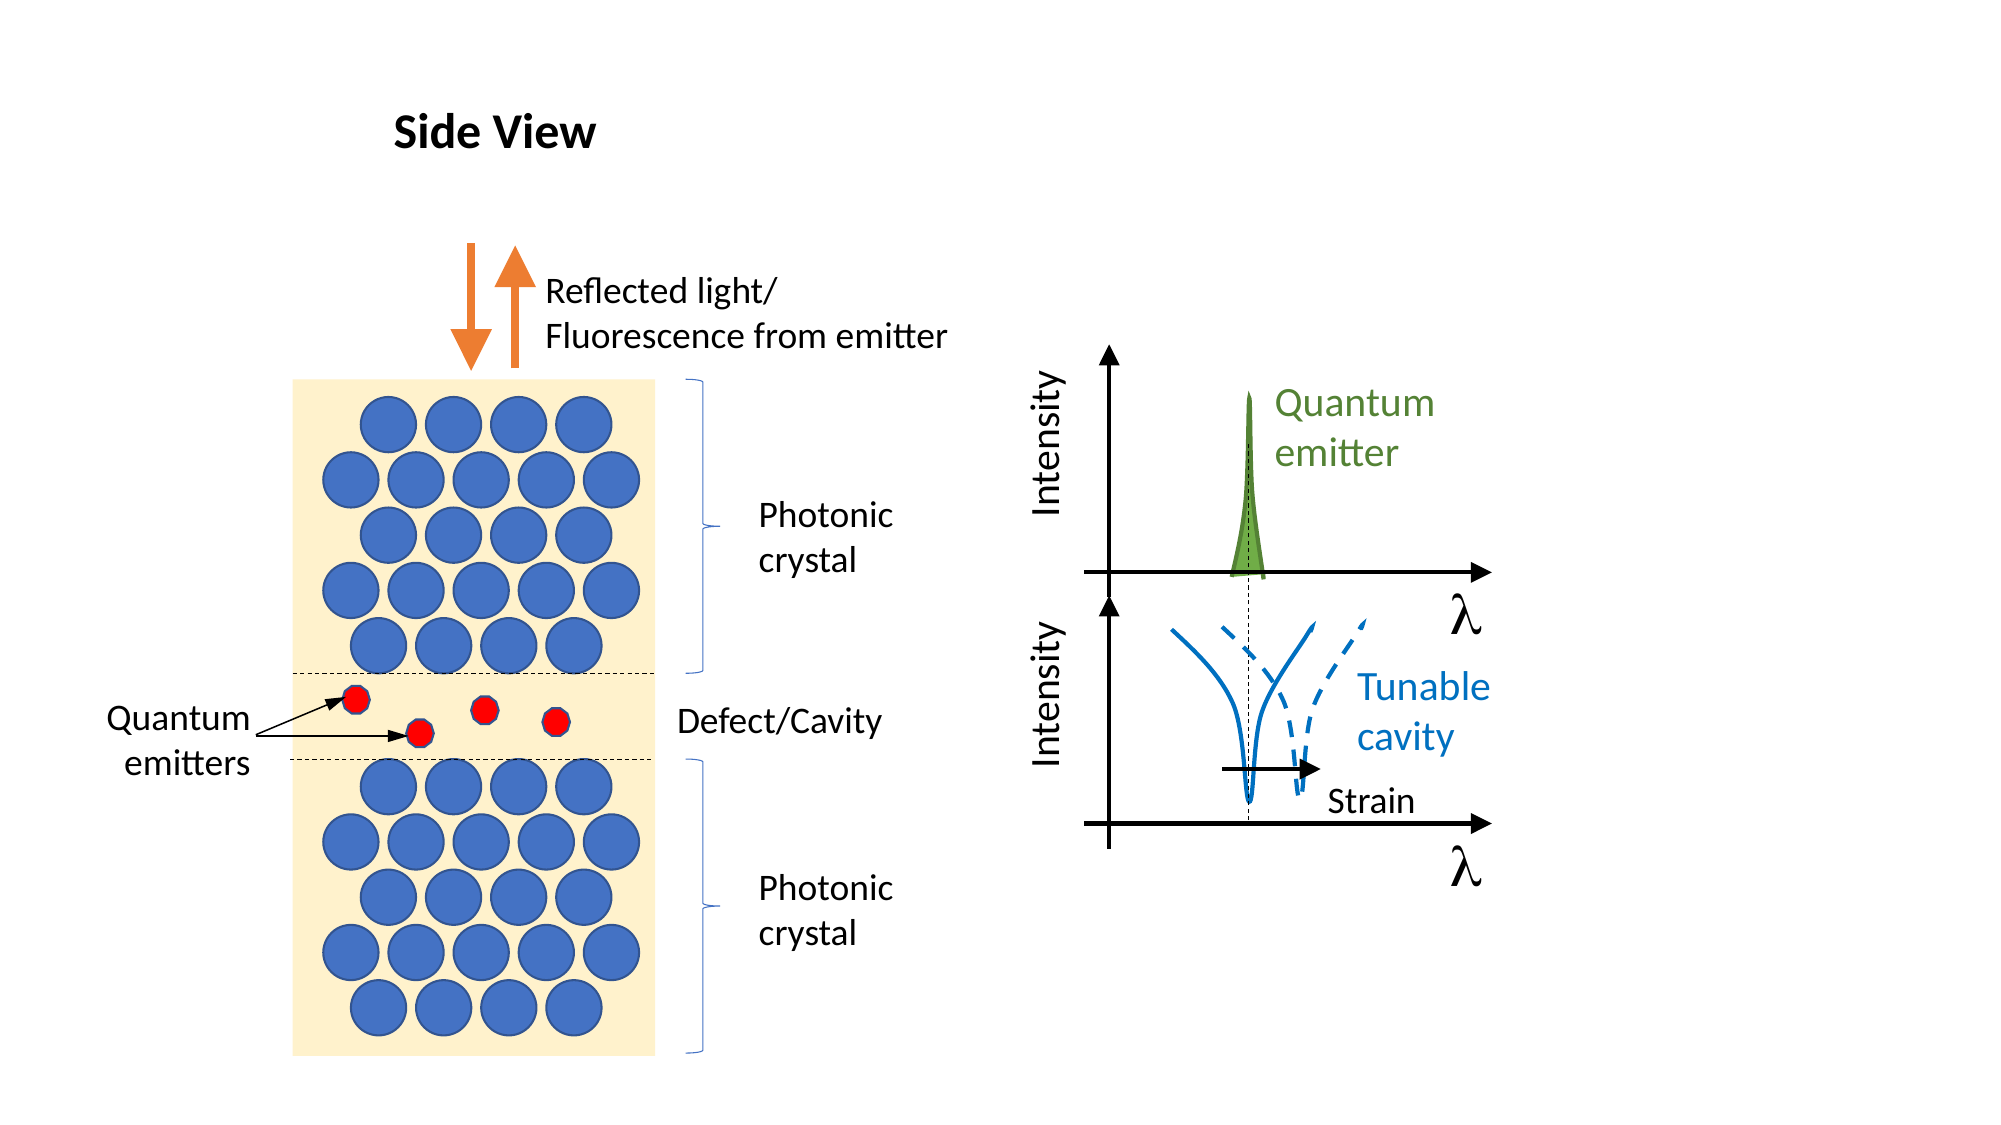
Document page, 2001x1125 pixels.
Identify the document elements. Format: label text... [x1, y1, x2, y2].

text_box [359, 760, 418, 816]
text_box [387, 451, 445, 509]
text_box [1221, 626, 1248, 654]
text_box [582, 923, 641, 982]
text_box [359, 868, 418, 926]
text_box [359, 506, 418, 564]
text_box [545, 617, 603, 673]
text_box [452, 561, 510, 620]
text_box [322, 813, 380, 871]
text_box [387, 923, 445, 982]
text_box [424, 760, 483, 816]
text_box [555, 760, 613, 816]
text_box [1249, 771, 1255, 804]
text_box [1243, 771, 1248, 802]
text_box [322, 923, 380, 982]
text_box [480, 617, 538, 673]
text_box [555, 506, 613, 564]
text_box [415, 617, 473, 673]
text_box [405, 718, 435, 749]
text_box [255, 696, 346, 735]
text_box [685, 758, 721, 1054]
text_box Quantum emitter [1259, 367, 1451, 483]
text_box [1170, 628, 1248, 767]
text_box [582, 561, 641, 620]
text_box Defect/Cavity [662, 688, 898, 749]
text_box Photonic crystal [743, 855, 909, 961]
text_box [685, 378, 721, 674]
text_box [480, 979, 538, 1037]
text_box [470, 695, 500, 726]
text_box [490, 868, 548, 926]
text_box [292, 674, 656, 1057]
text_box Intensity [1010, 619, 1091, 783]
text_box [387, 813, 445, 871]
text_box [517, 561, 575, 620]
text_box [517, 451, 575, 509]
text_box [349, 979, 408, 1037]
text_box Quantum emitters [91, 685, 266, 791]
text_box [555, 395, 613, 454]
text_box [424, 868, 483, 926]
text_box l [1434, 820, 1497, 905]
text_box [1249, 624, 1363, 767]
text_box [452, 813, 510, 871]
text_box [555, 868, 613, 926]
text_box [1230, 574, 1248, 578]
text_box Tunable cavity [1342, 651, 1507, 767]
text_box [359, 395, 418, 454]
text_box [490, 760, 548, 816]
text_box [415, 979, 473, 1037]
text_box [452, 451, 510, 509]
text_box [541, 707, 572, 737]
text_box [322, 561, 380, 620]
text_box [582, 813, 641, 871]
text_box [342, 684, 371, 715]
text_box [517, 923, 575, 982]
text_box Side View [378, 91, 612, 166]
text_box Strain [1312, 768, 1431, 823]
text_box [517, 813, 575, 871]
text_box [322, 451, 380, 509]
text_box Intensity [1010, 368, 1091, 532]
text_box Photonic crystal [743, 482, 909, 587]
text_box [349, 617, 408, 673]
text_box Reflected light/ Fluorescence from emitter [530, 258, 964, 363]
text_box [292, 378, 656, 673]
text_box [1294, 771, 1305, 800]
text_box [1249, 574, 1265, 580]
text_box [582, 451, 641, 509]
text_box [1232, 394, 1264, 570]
text_box [387, 561, 445, 620]
text_box [1249, 654, 1275, 767]
text_box [490, 506, 548, 564]
text_box [490, 395, 548, 454]
text_box [424, 506, 483, 564]
text_box [545, 979, 603, 1037]
text_box l [1434, 569, 1497, 651]
text_box [424, 395, 483, 454]
text_box Strain [1312, 824, 1431, 829]
text_box [452, 923, 510, 982]
